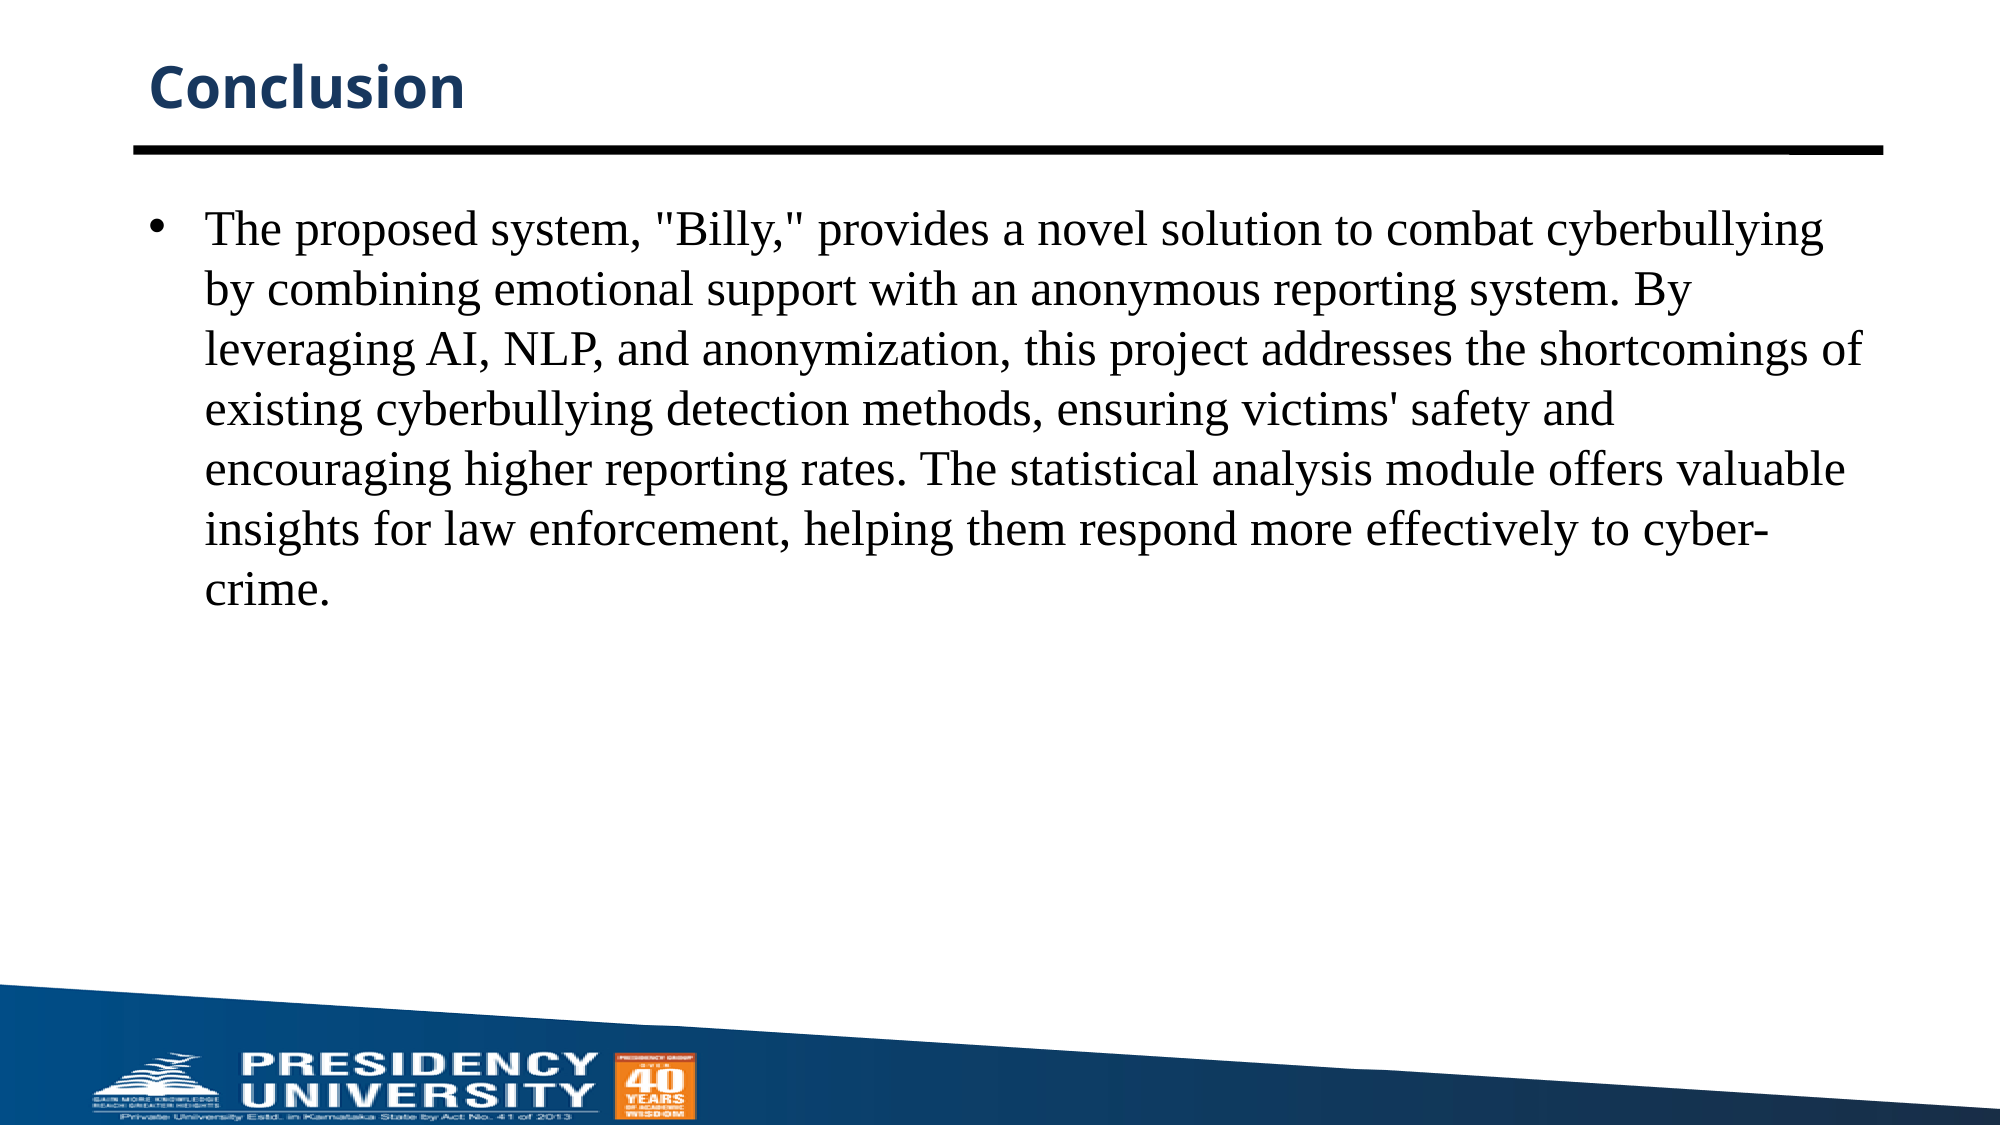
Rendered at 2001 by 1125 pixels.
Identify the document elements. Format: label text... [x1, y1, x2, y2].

list The proposed system, "Billy," provides a novel solution to combat cyberbullying by combining emotional support with an anonymous reporting system. By leveraging AI, NLP, and anonymization, this project addresses the shortcomings of existing cyberbullying detection methods, ensuring victims' safety and encouraging higher reporting rates. The statistical analysis module offers valuable insights for law enforcement, helping them respond more effectively to cyber-crime. [133, 187, 1884, 1000]
title Conclusion [133, 45, 1884, 125]
picture [0, 982, 2000, 1125]
